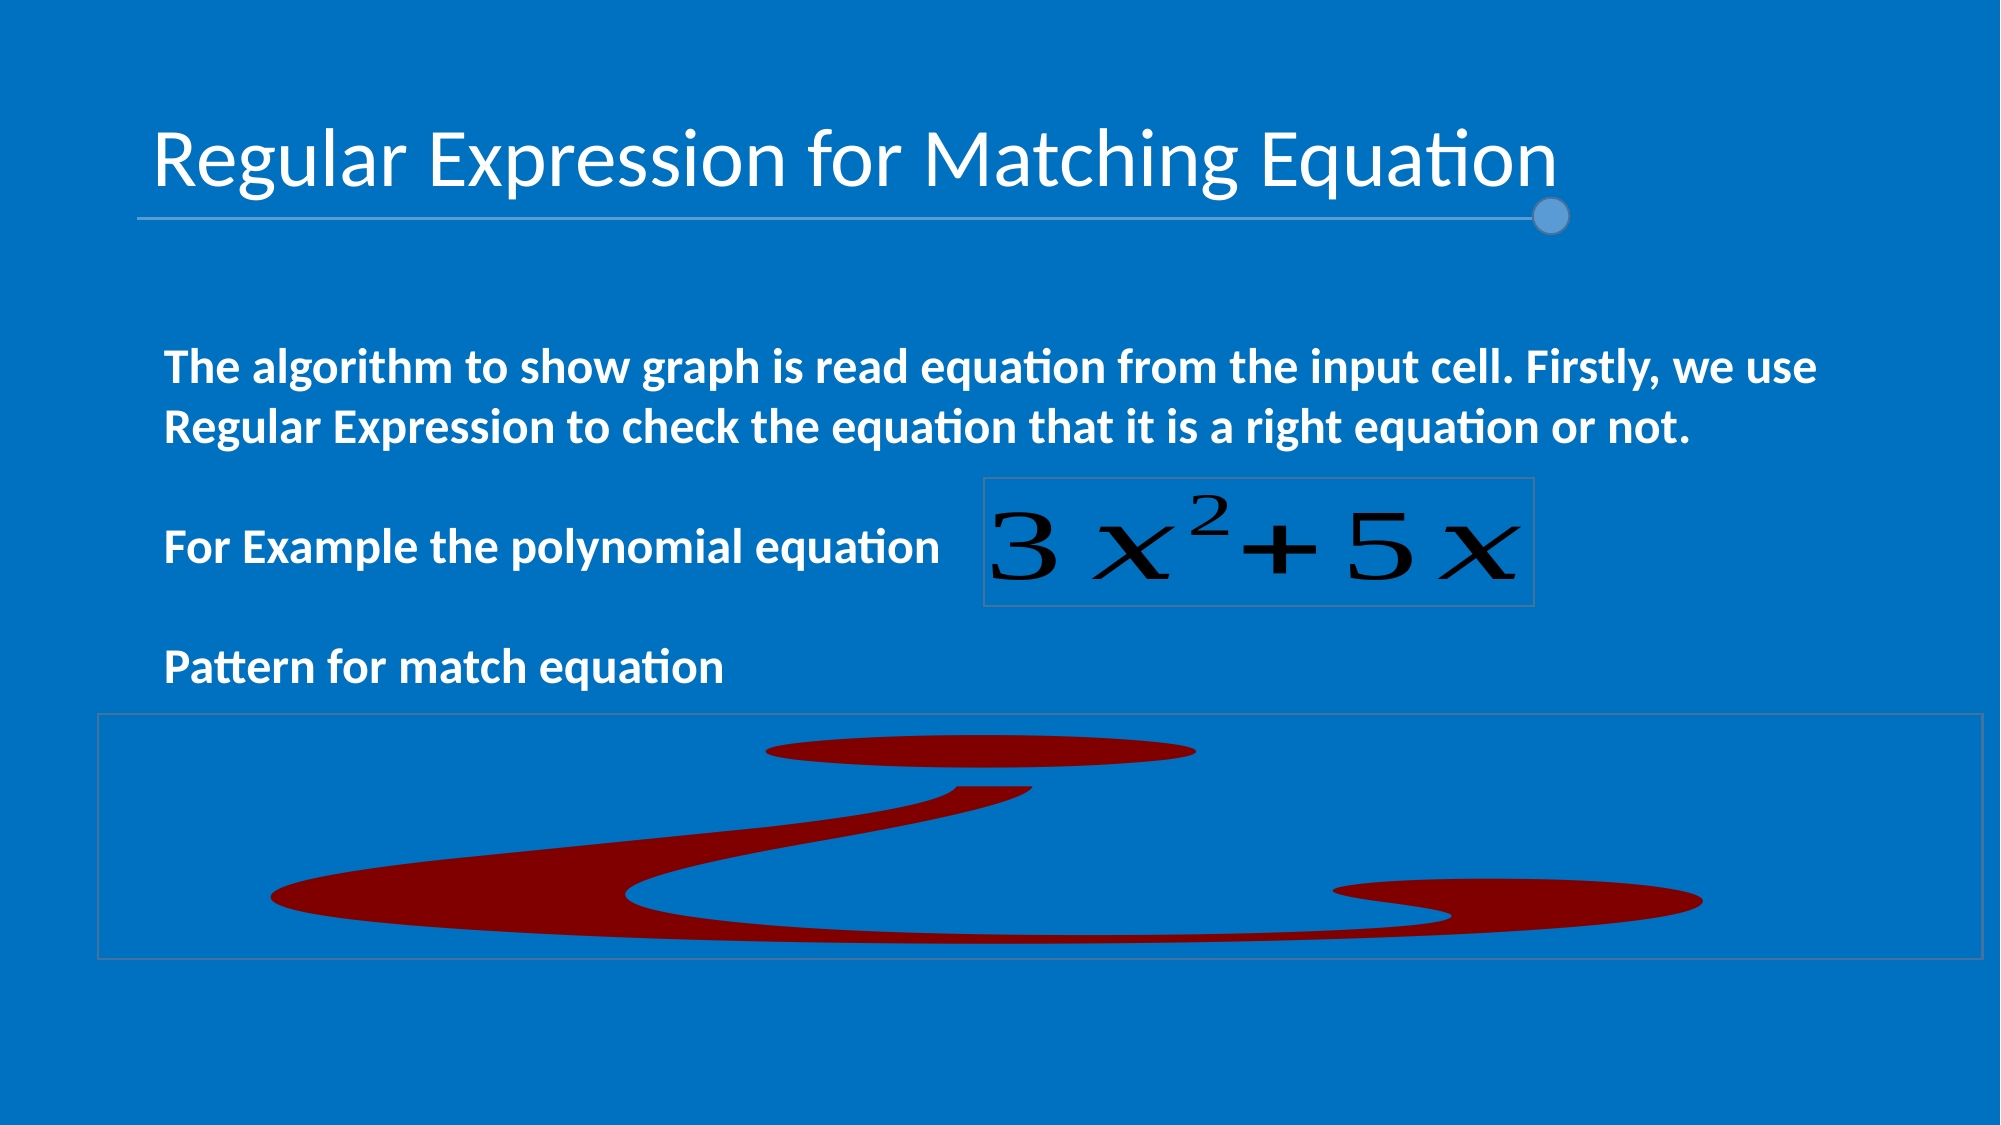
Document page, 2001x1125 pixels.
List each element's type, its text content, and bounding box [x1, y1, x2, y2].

text_box [1531, 211, 1571, 236]
text_box Regular Expression for Matching Equation [137, 95, 1607, 211]
text_box The algorithm to show graph is read equation from the input cell. Firstly, we use Regular Expression to check the equation that it is a right equation or not. For Example the polynomial equation Pattern for match equation [74, 266, 1957, 761]
